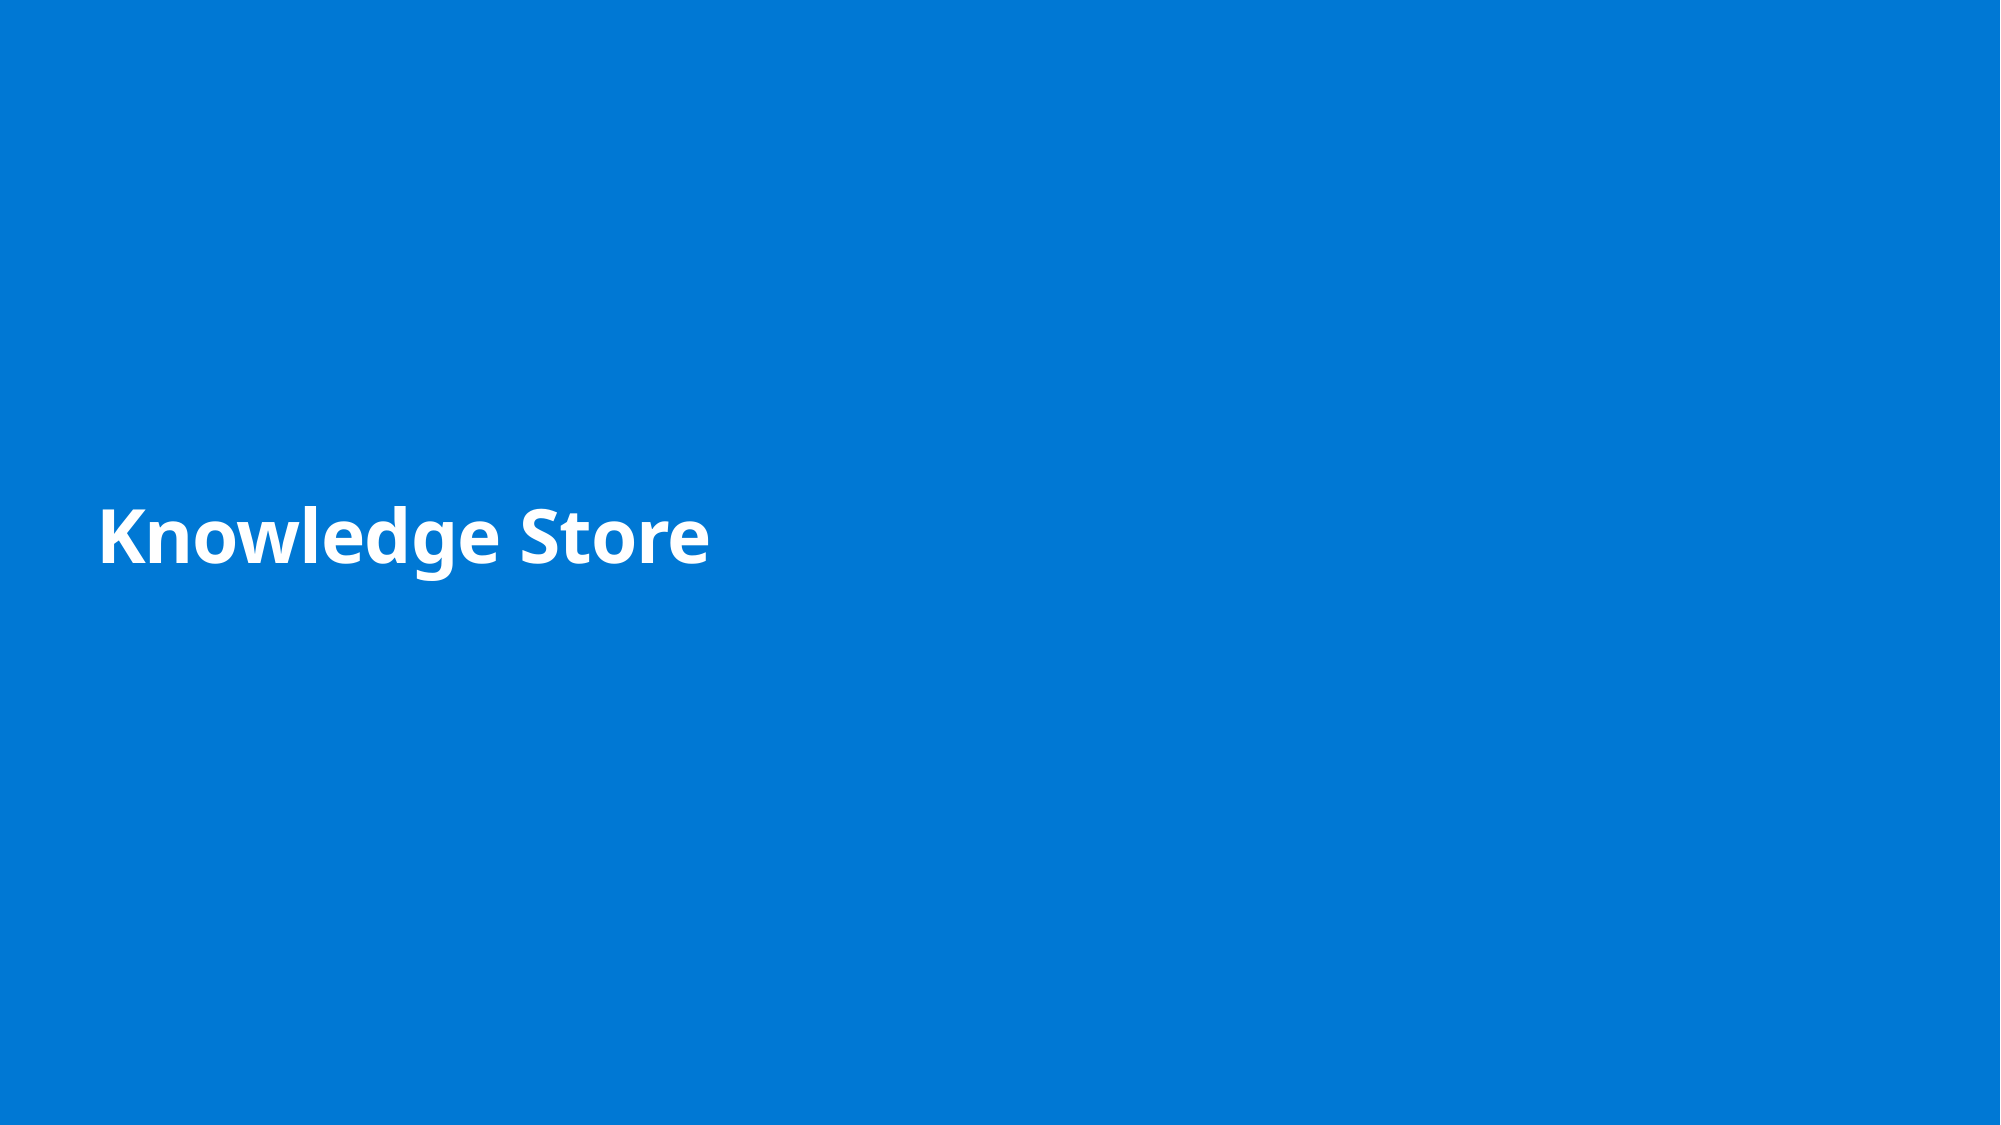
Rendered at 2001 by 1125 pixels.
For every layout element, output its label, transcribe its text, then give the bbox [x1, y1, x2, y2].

title Knowledge Store [96, 498, 1596, 580]
